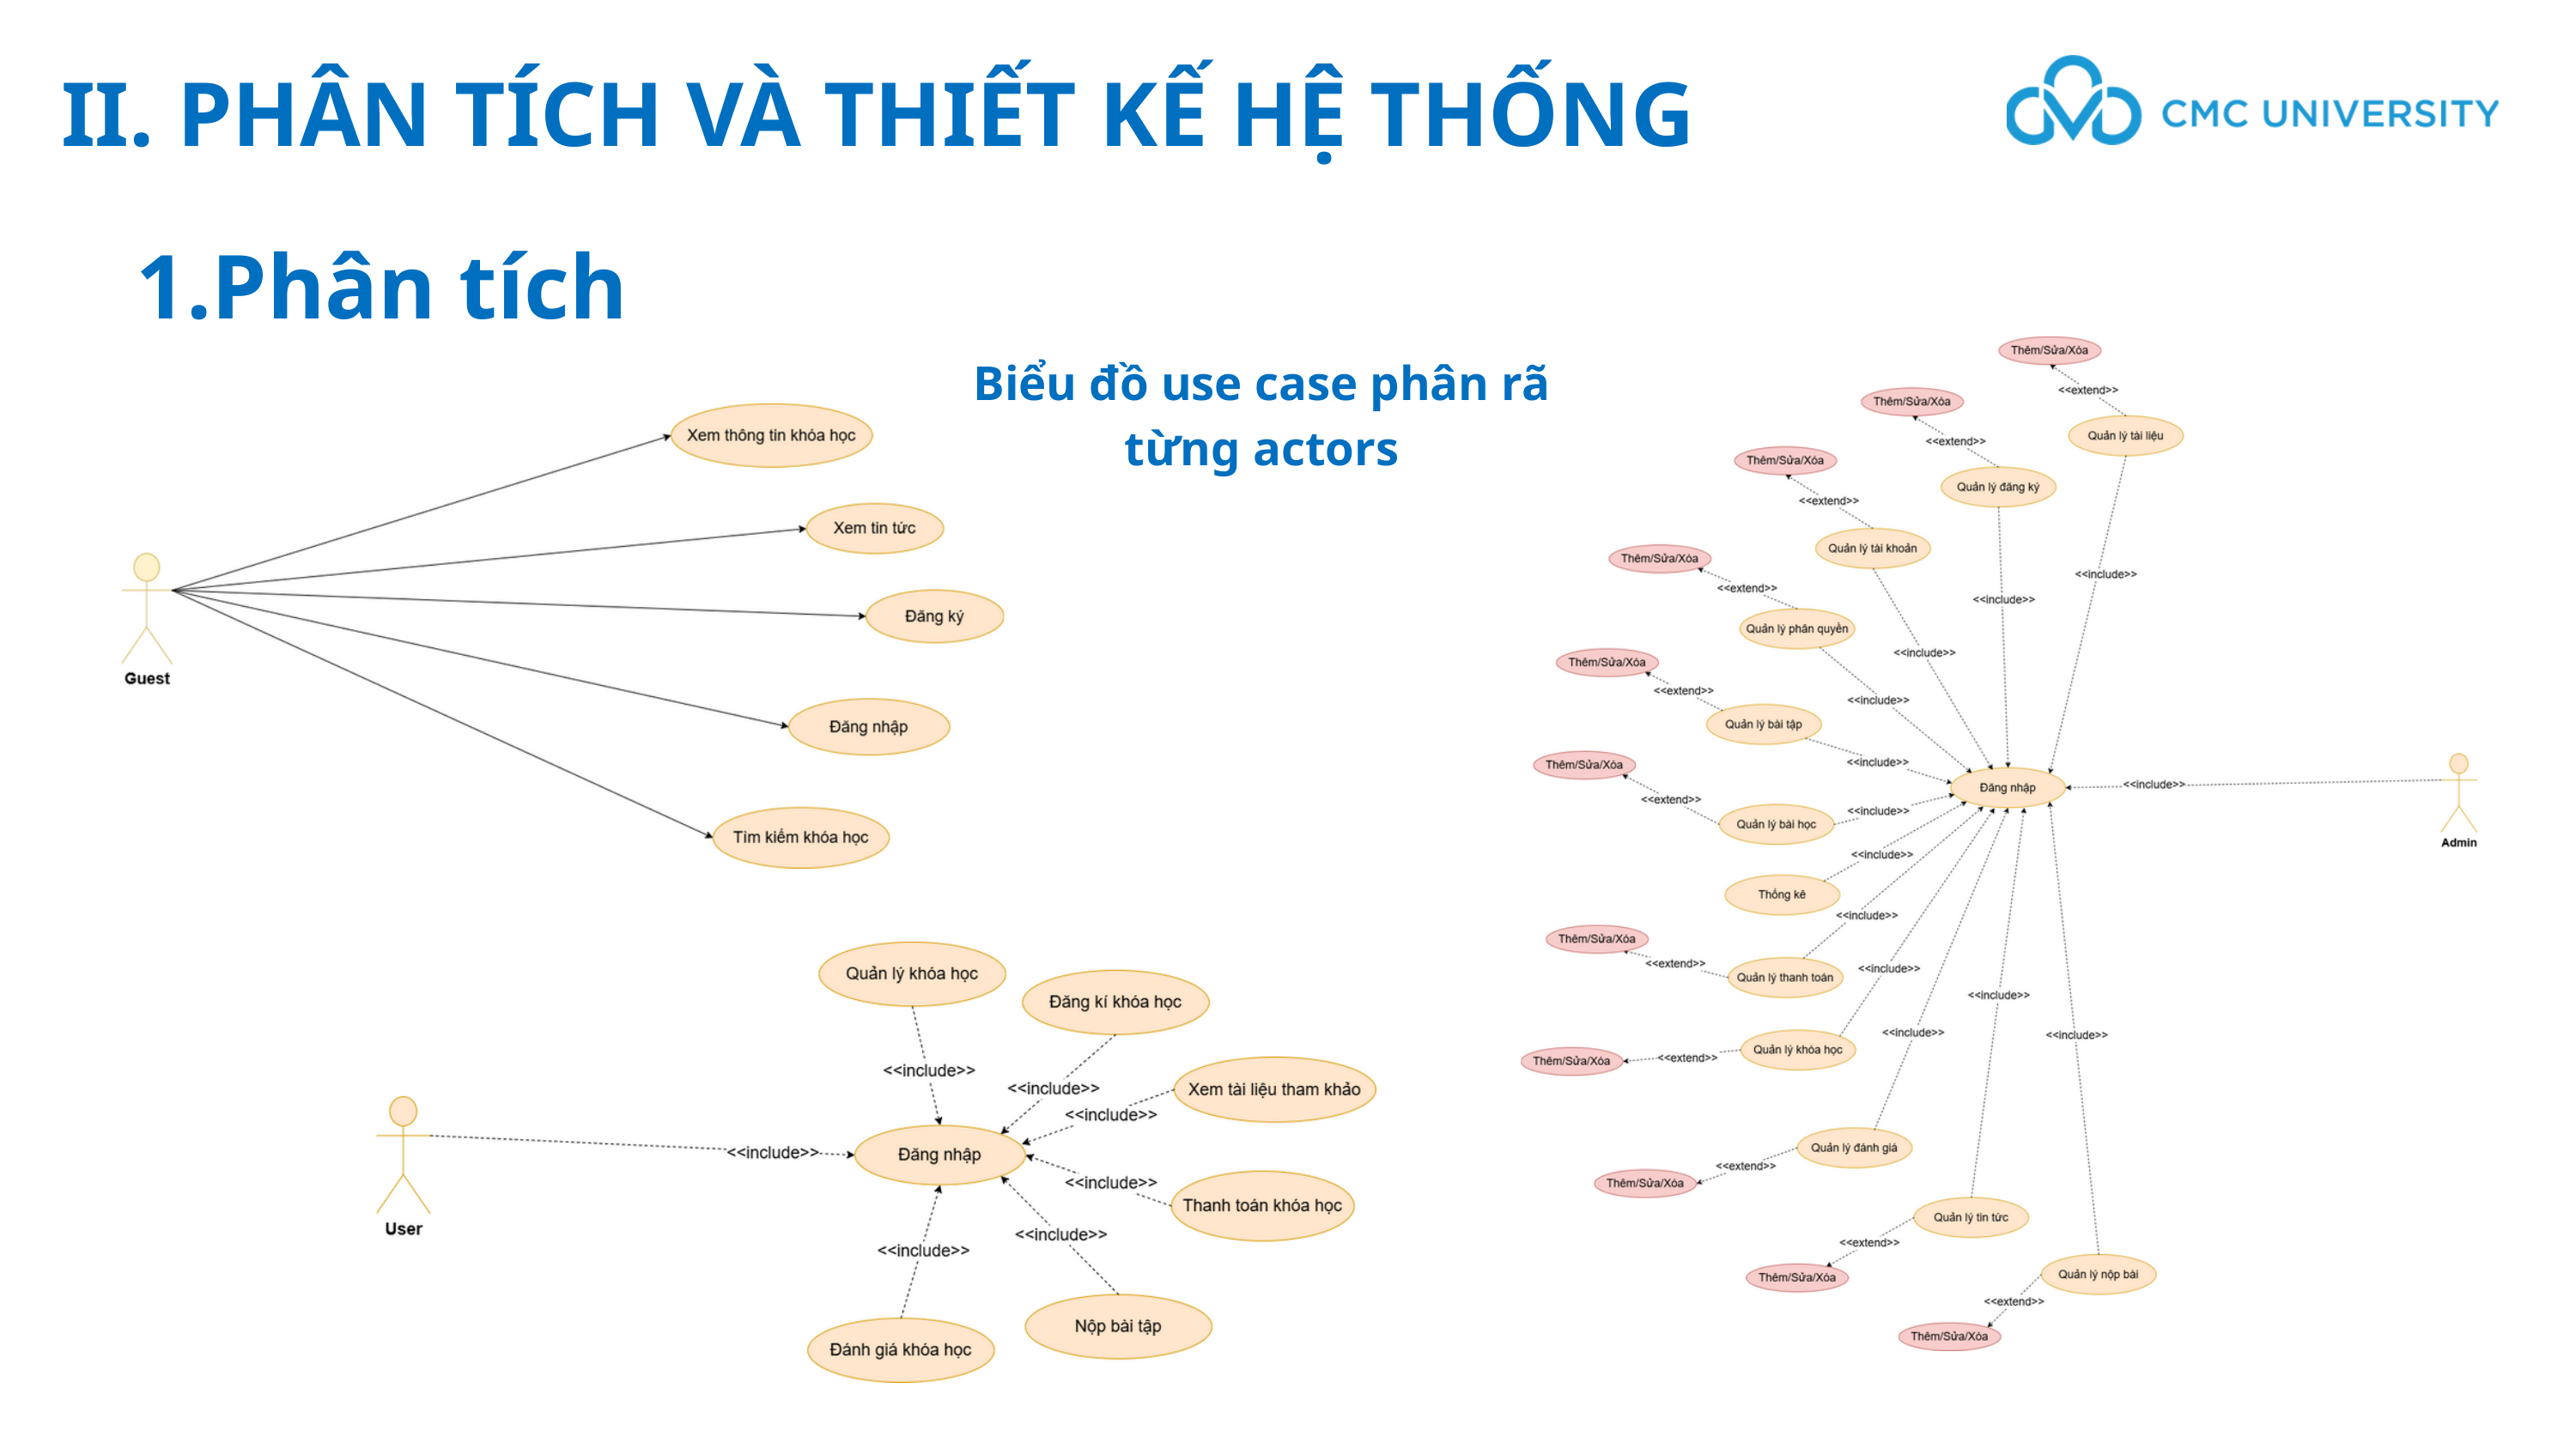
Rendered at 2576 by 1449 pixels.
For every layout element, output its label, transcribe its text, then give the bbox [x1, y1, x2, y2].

text_box [376, 942, 1376, 1383]
text_box [121, 403, 1005, 869]
text_box Phân tích [60, 230, 1947, 337]
text_box [1521, 336, 2478, 1352]
text_box Biểu đồ use case phân rã từng actors [936, 343, 1588, 476]
text_box II. PHÂN TÍCH VÀ THIẾT KẾ HỆ THỐNG [60, 58, 1947, 165]
text_box [2007, 55, 2499, 145]
